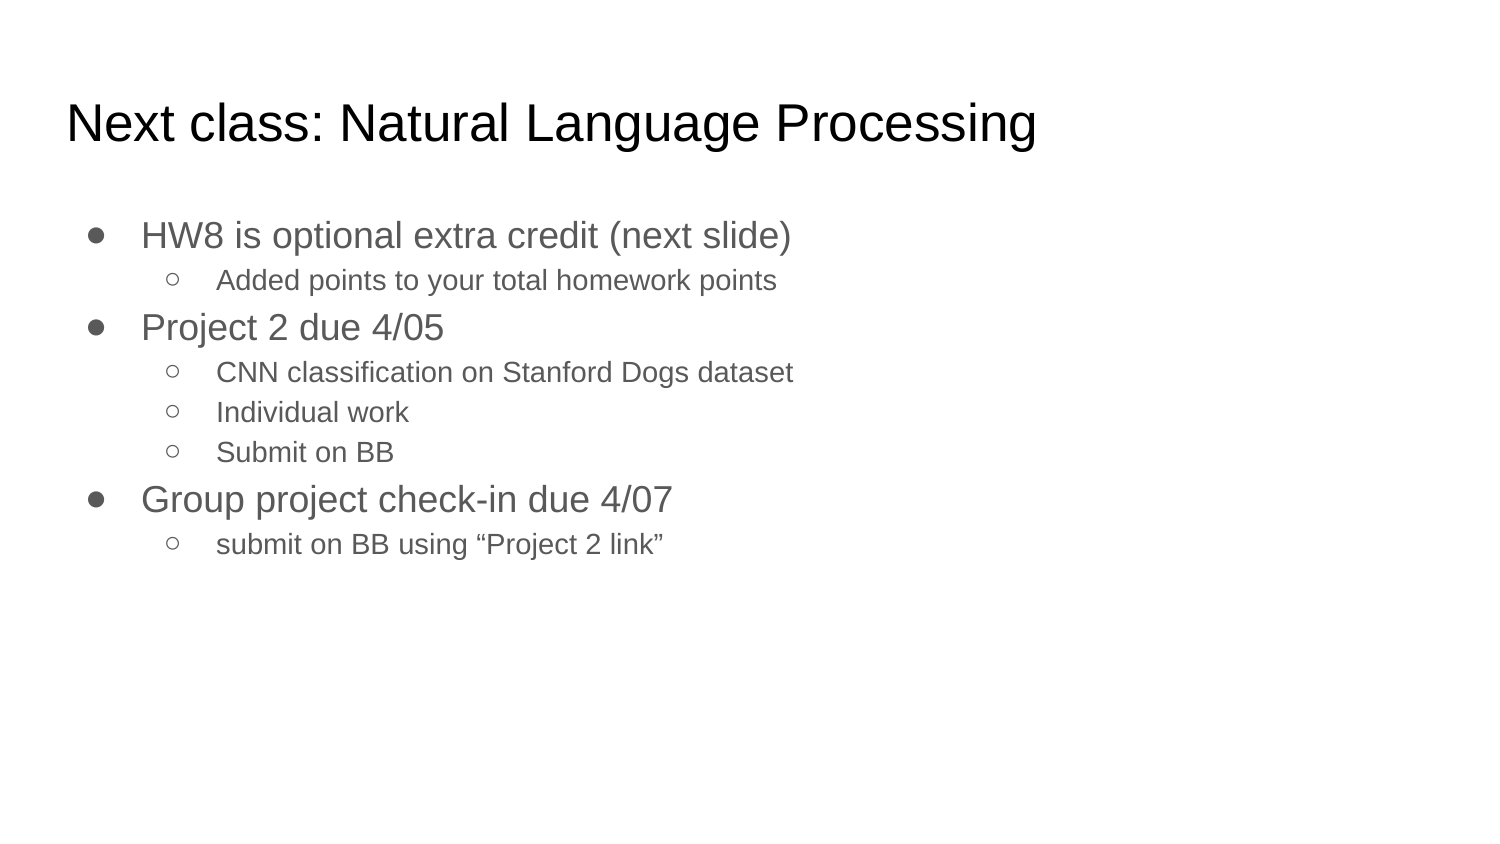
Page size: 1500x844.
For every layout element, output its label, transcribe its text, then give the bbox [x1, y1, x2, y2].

title Next class: Natural Language Processing [51, 72, 1449, 167]
list HW8 is optional extra credit (next slide) Added points to your total homework points Project 2 due 4/05 CNN classification on Stanford Dogs dataset Individual work Submit on BB Group project check-in due 4/07 submit on BB using “Project 2 link” [51, 189, 1449, 750]
